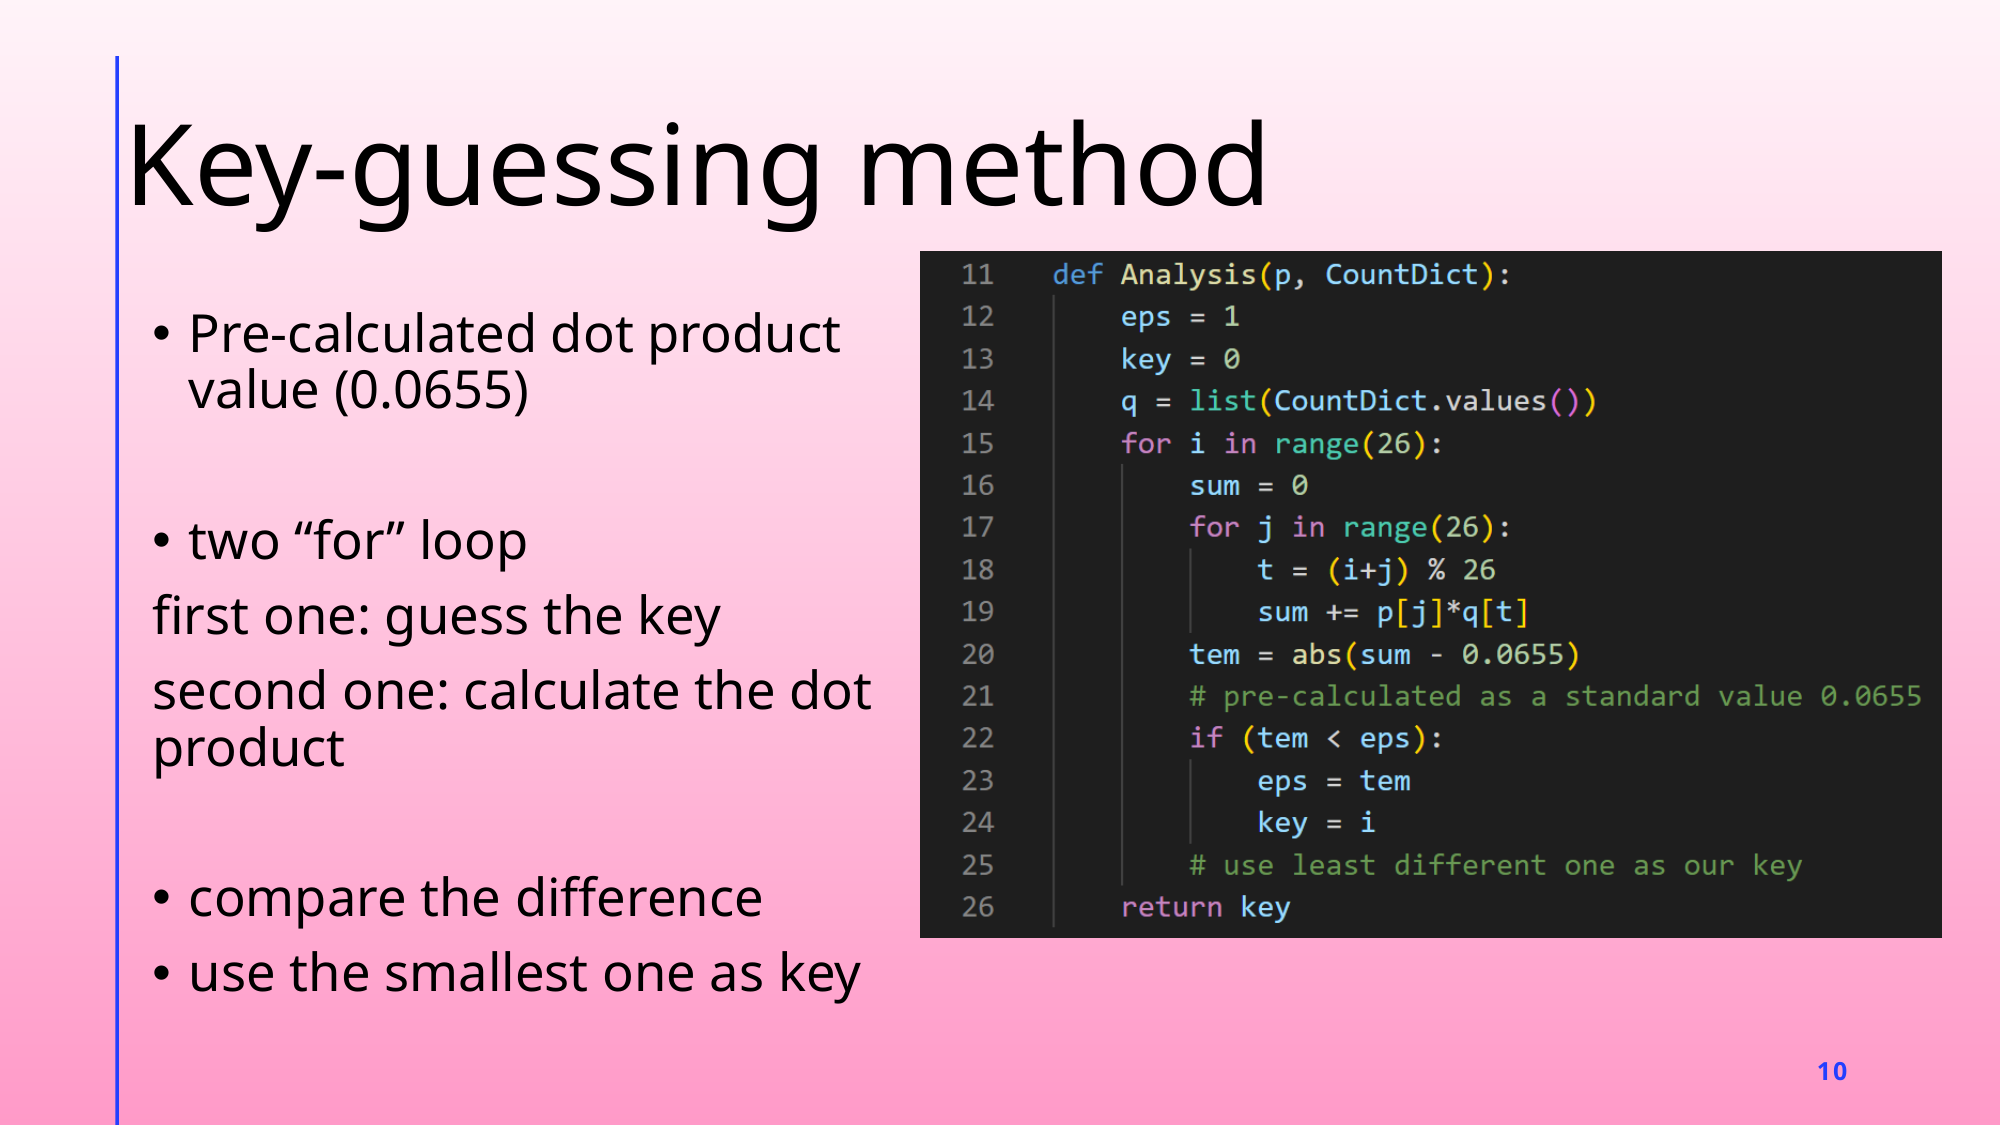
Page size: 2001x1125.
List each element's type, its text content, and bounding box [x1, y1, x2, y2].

text_box Key-guessing method [109, 72, 1385, 266]
picture [920, 251, 1943, 938]
list Pre-calculated dot product value (0.0655) two “for” loop first one: guess the key second one: calculate the dot product compare the difference use the smallest one as key [137, 299, 943, 1014]
slide_number 10 [1412, 1042, 1863, 1103]
